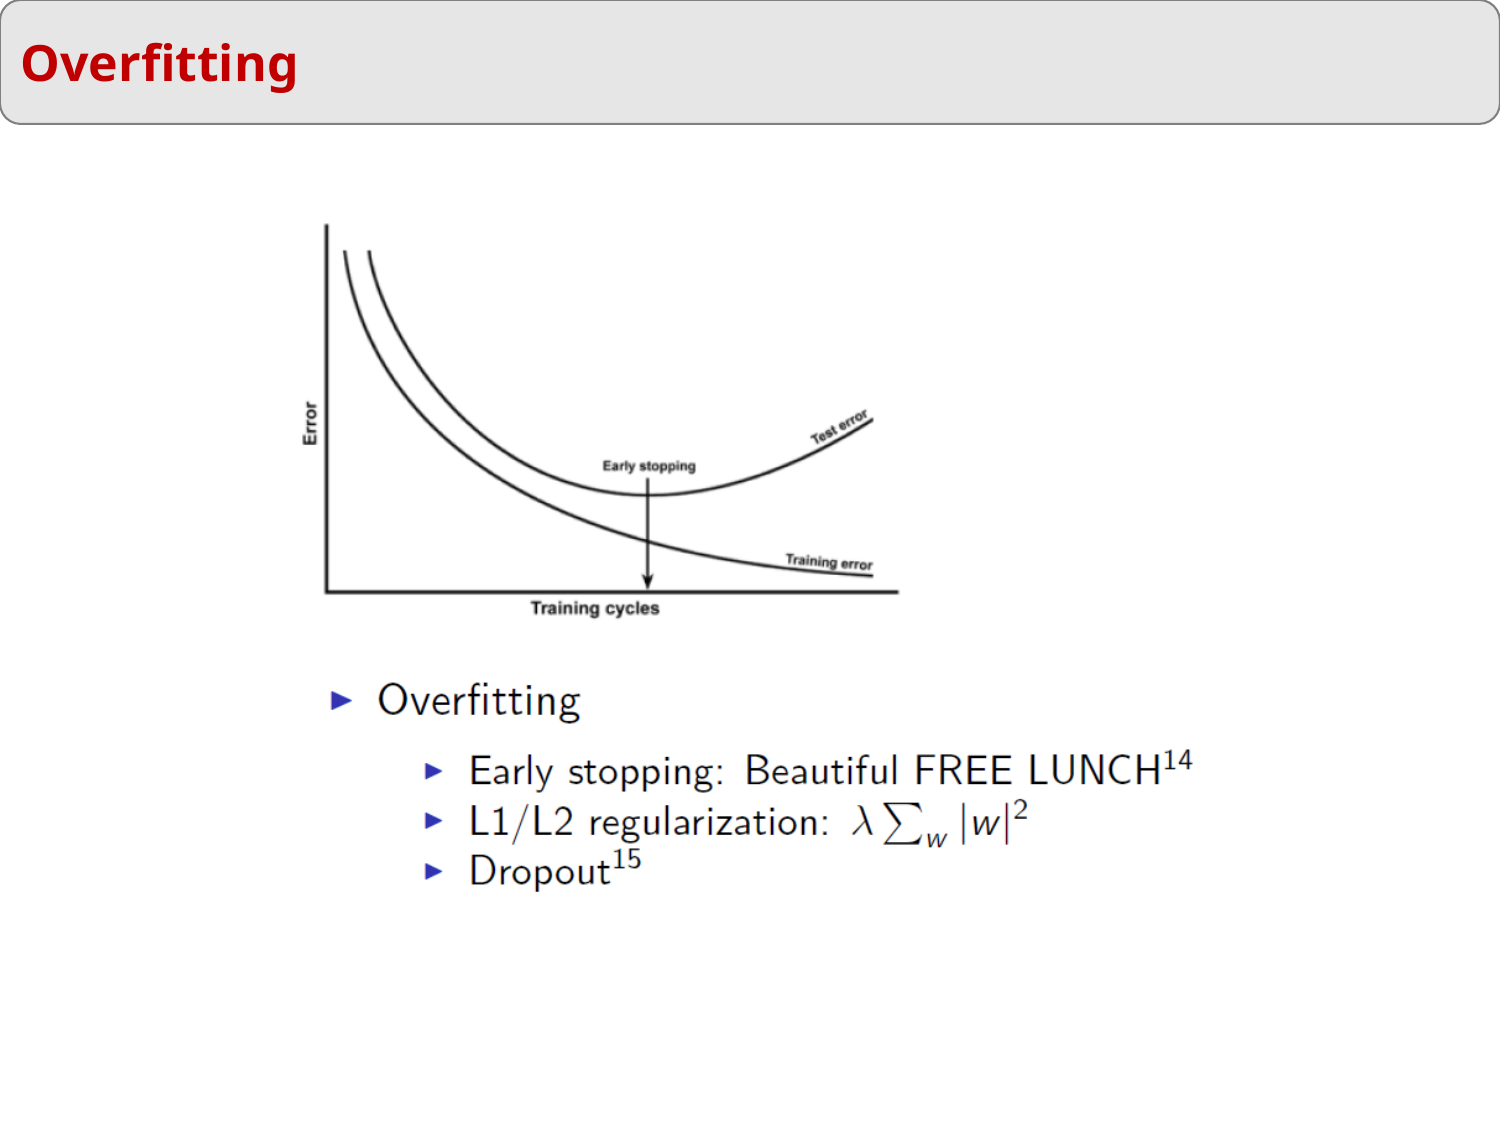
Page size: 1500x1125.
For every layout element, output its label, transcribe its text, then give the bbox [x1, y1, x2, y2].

picture [170, 183, 1330, 918]
text_box Overfitting [0, 0, 1500, 125]
